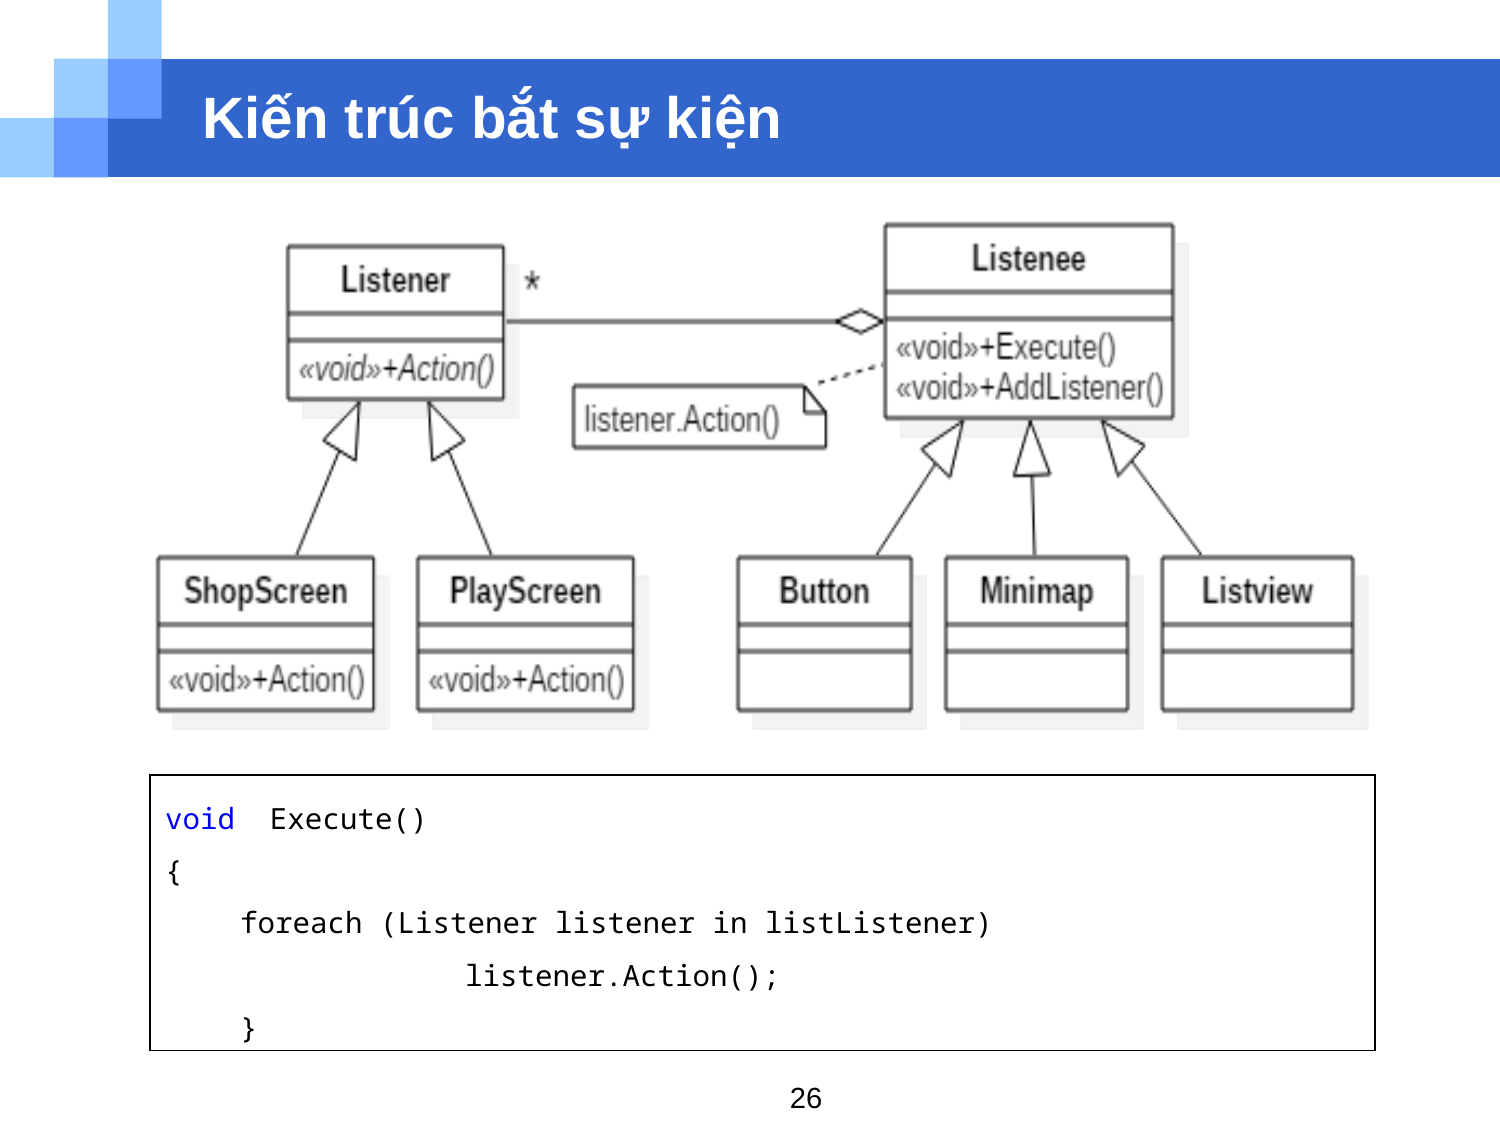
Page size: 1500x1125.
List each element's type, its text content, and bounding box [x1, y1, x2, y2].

text_box void Execute() { foreach (Listener listener in listListener) listener.Action(); } [150, 774, 1375, 1051]
title Kiến trúc bắt sự kiện [187, 75, 1400, 155]
slide_number 26 [487, 1072, 838, 1125]
picture [137, 199, 1375, 738]
